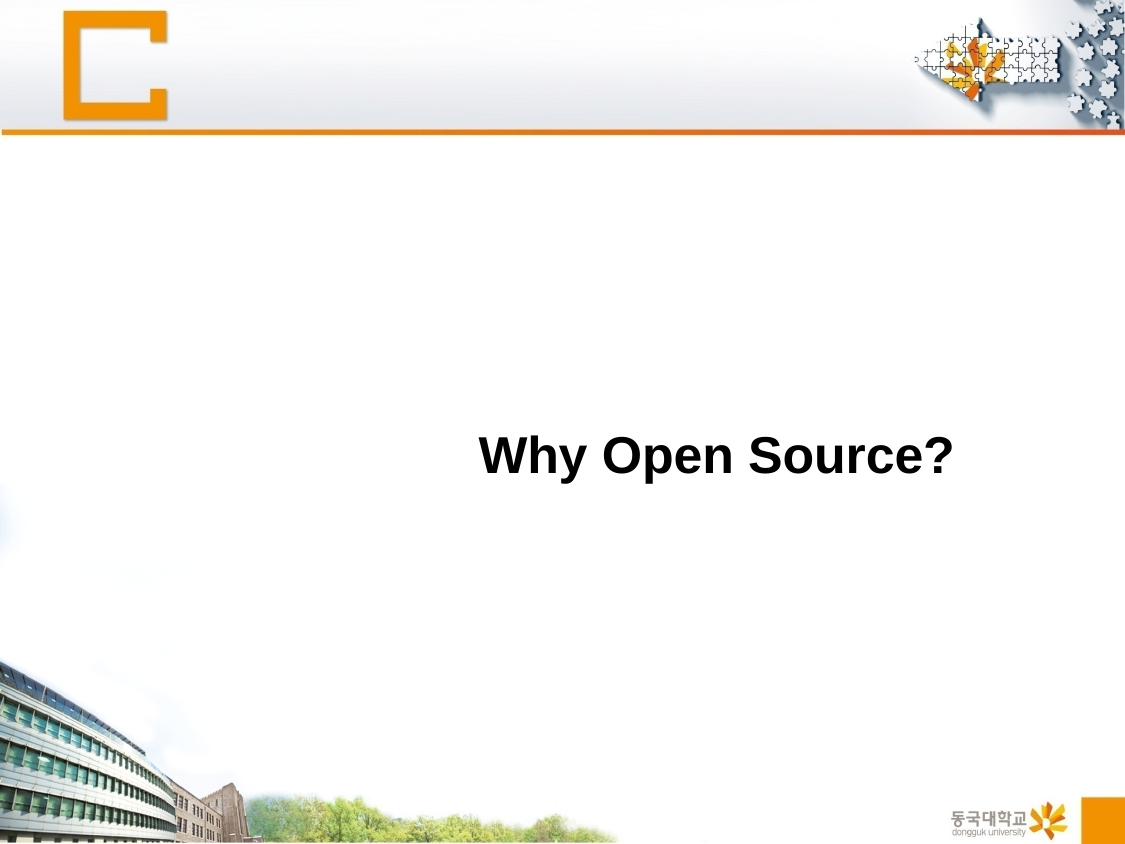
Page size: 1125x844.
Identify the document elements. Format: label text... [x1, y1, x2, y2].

picture [0, 0, 1125, 844]
title Why Open Source? [308, 381, 1125, 532]
